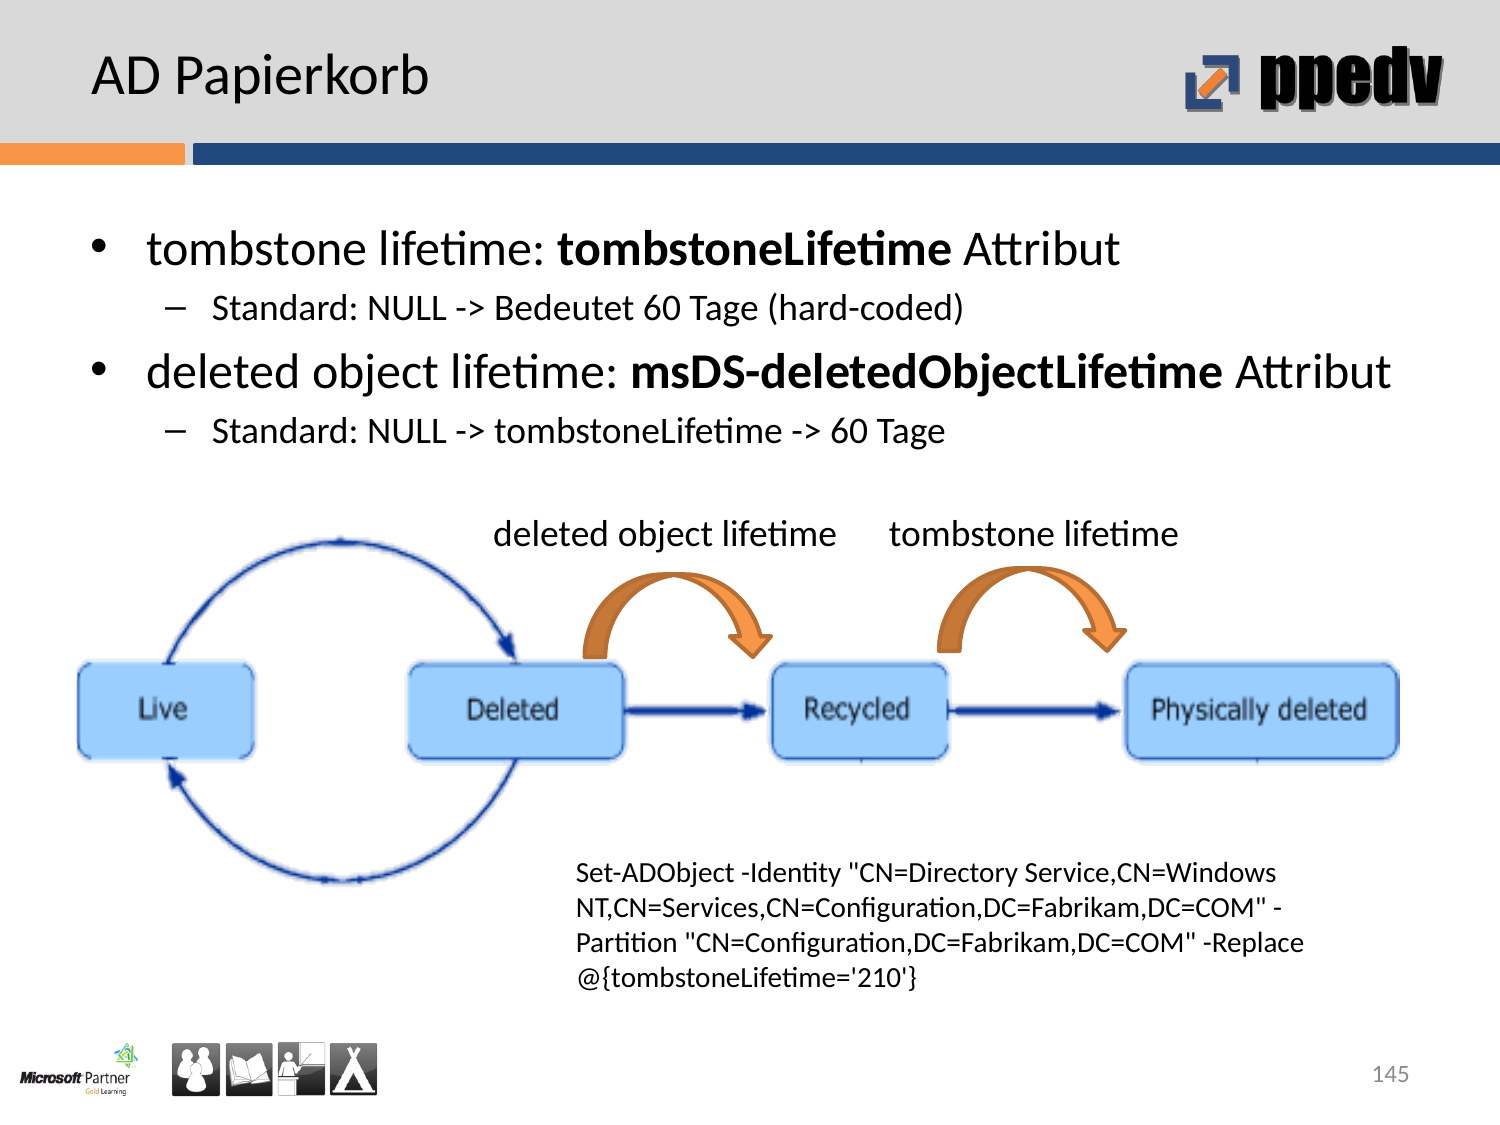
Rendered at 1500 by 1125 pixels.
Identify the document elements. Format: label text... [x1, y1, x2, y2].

picture [76, 503, 1401, 918]
text_box Set-ADObject -Identity "CN=Directory Service,CN=Windows NT,CN=Services,CN=Configuration,DC=Fabrikam,DC=COM" -Partition "CN=Configuration,DC=Fabrikam,DC=COM" -Replace @{tombstoneLifetime='210'} [561, 925, 1329, 1001]
title AD Papierkorb [76, 5, 1140, 138]
slide_number 145 [1074, 1042, 1425, 1103]
picture [1175, 40, 1465, 123]
picture [5, 1023, 396, 1118]
list tombstone lifetime: tombstoneLifetime Attribut Standard: NULL -> Bedeutet 60 Tage (hard-coded) deleted object lifetime: msDS-deletedObjectLifetime Attribut Standard: NULL -> tombstoneLifetime -> 60 Tage [75, 208, 1425, 1005]
